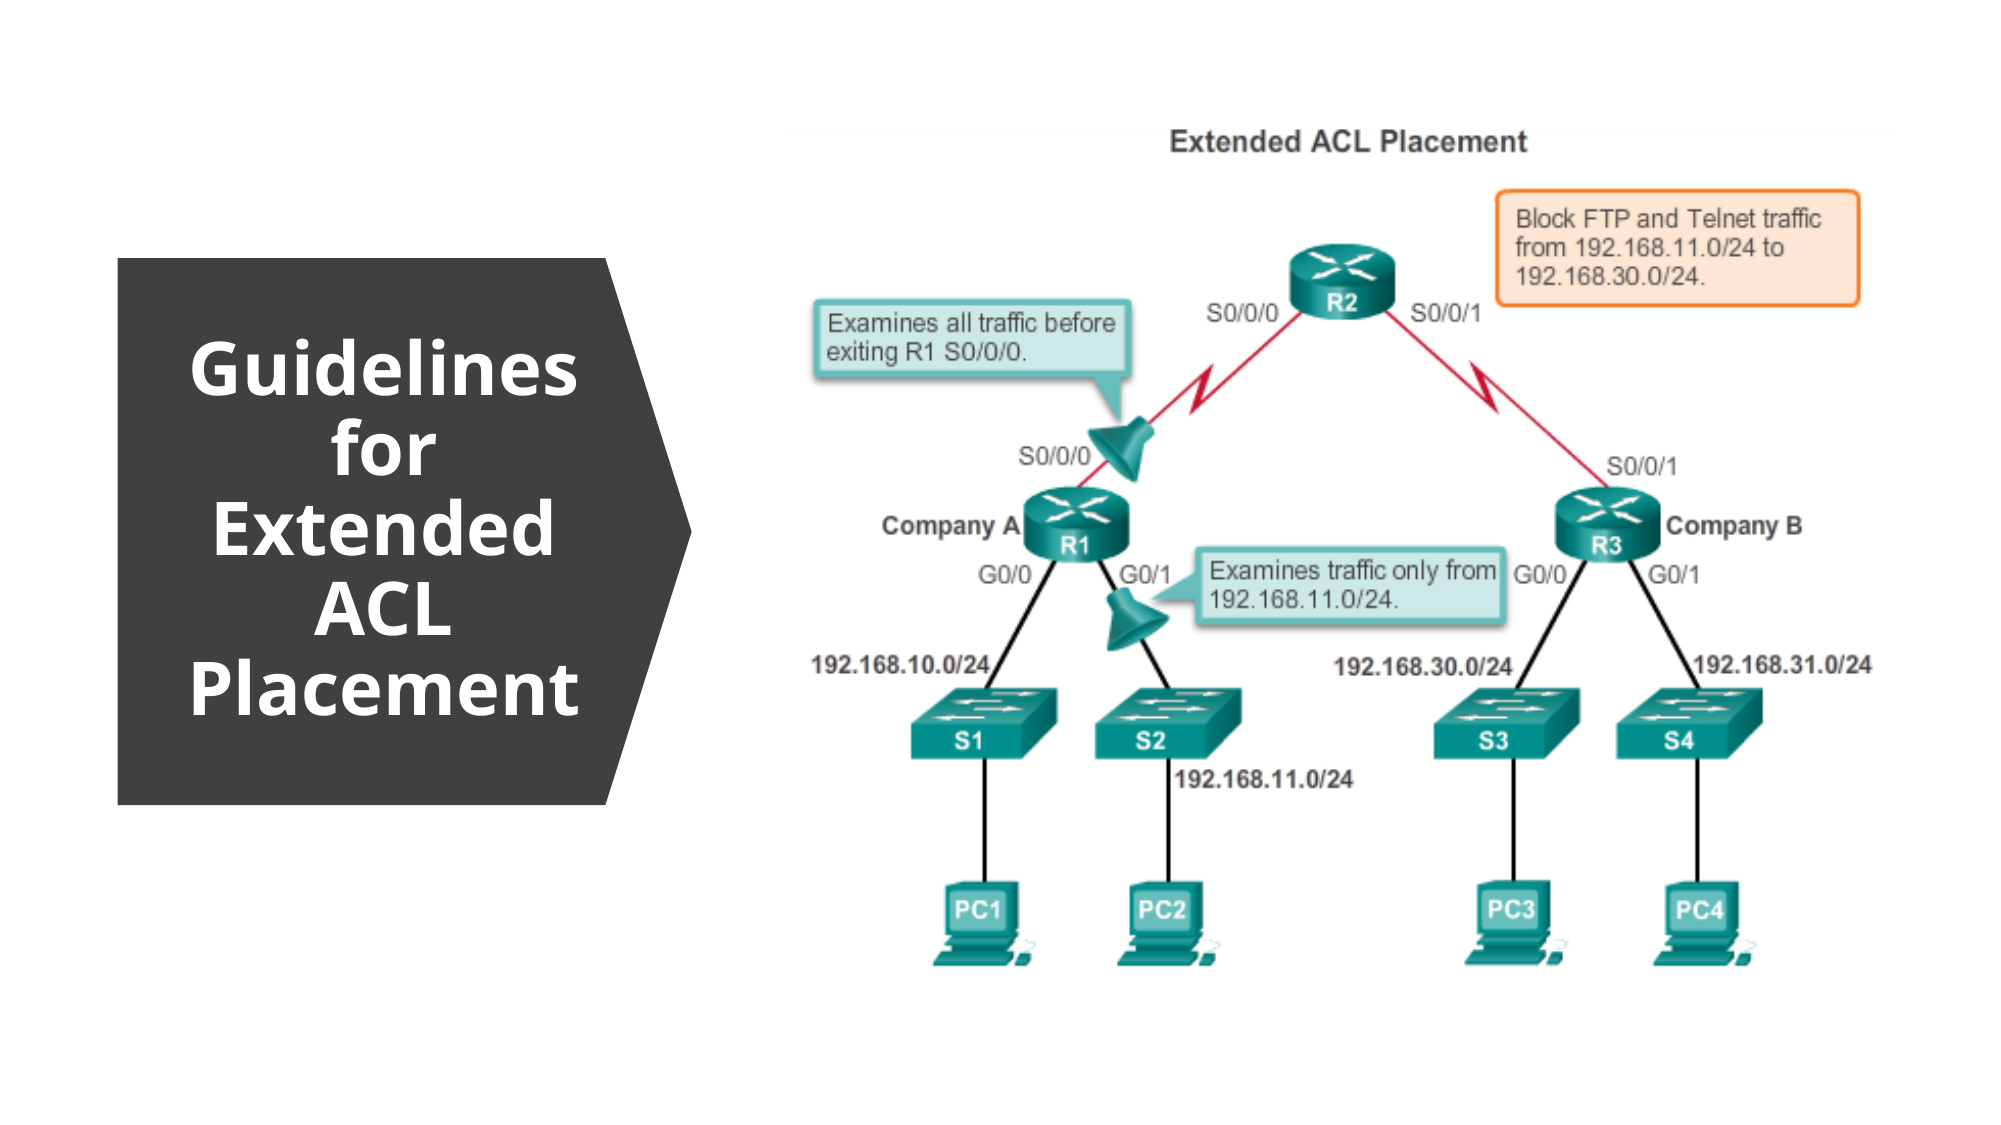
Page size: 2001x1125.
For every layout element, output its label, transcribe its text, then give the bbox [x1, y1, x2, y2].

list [783, 128, 1896, 997]
title Guidelines for Extended ACL Placement [168, 322, 601, 741]
text_box [116, 257, 693, 807]
